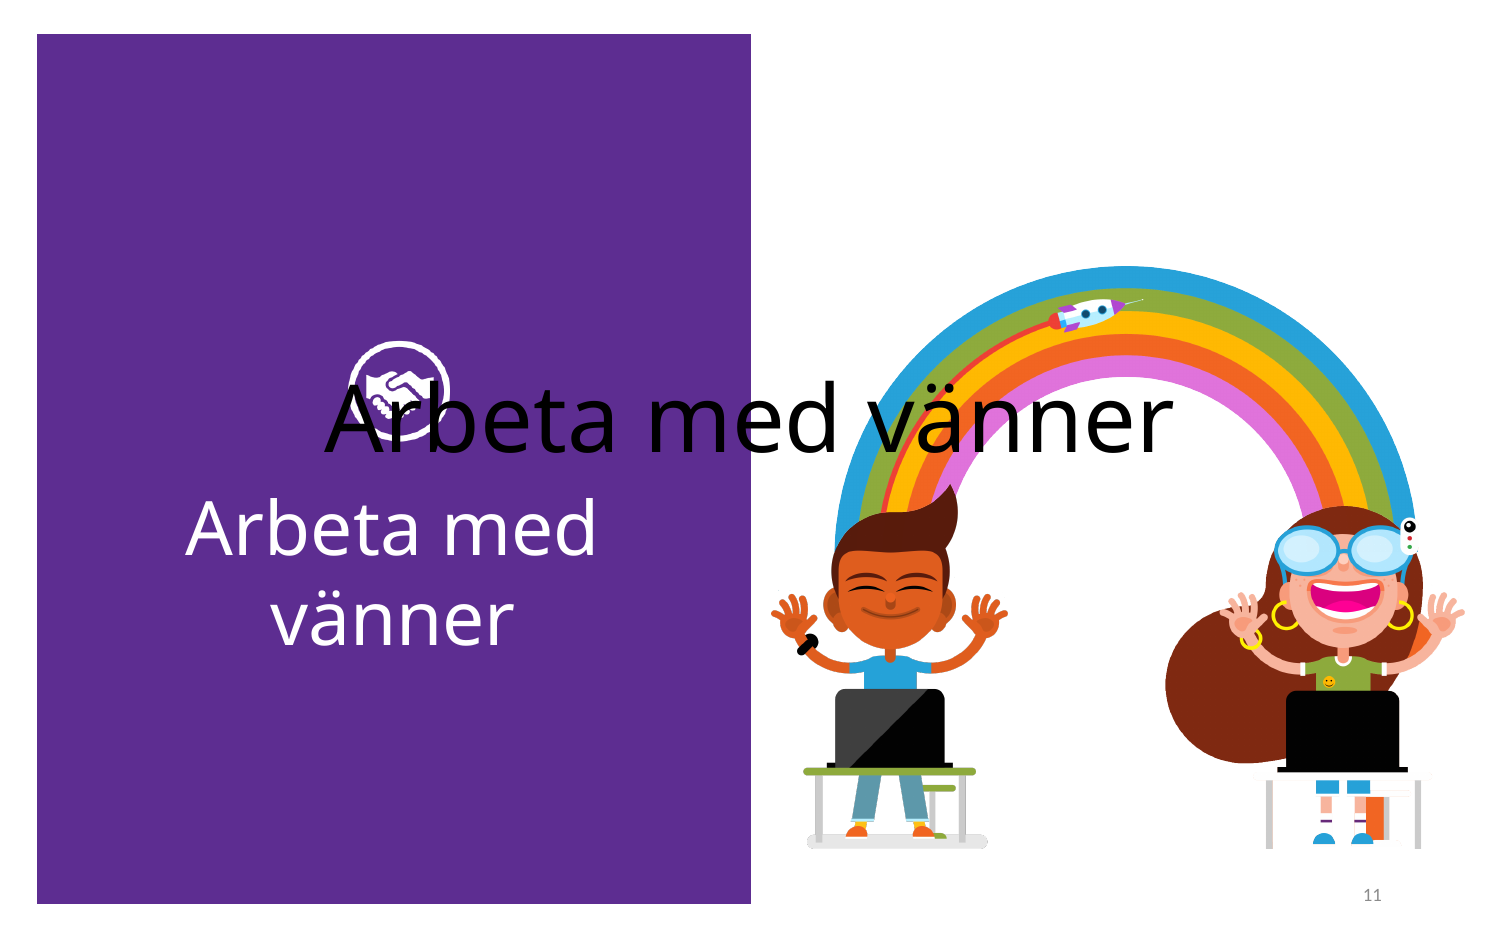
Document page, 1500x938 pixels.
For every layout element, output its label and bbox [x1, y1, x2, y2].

picture [1, 0, 1498, 938]
text_box [771, 264, 1465, 849]
